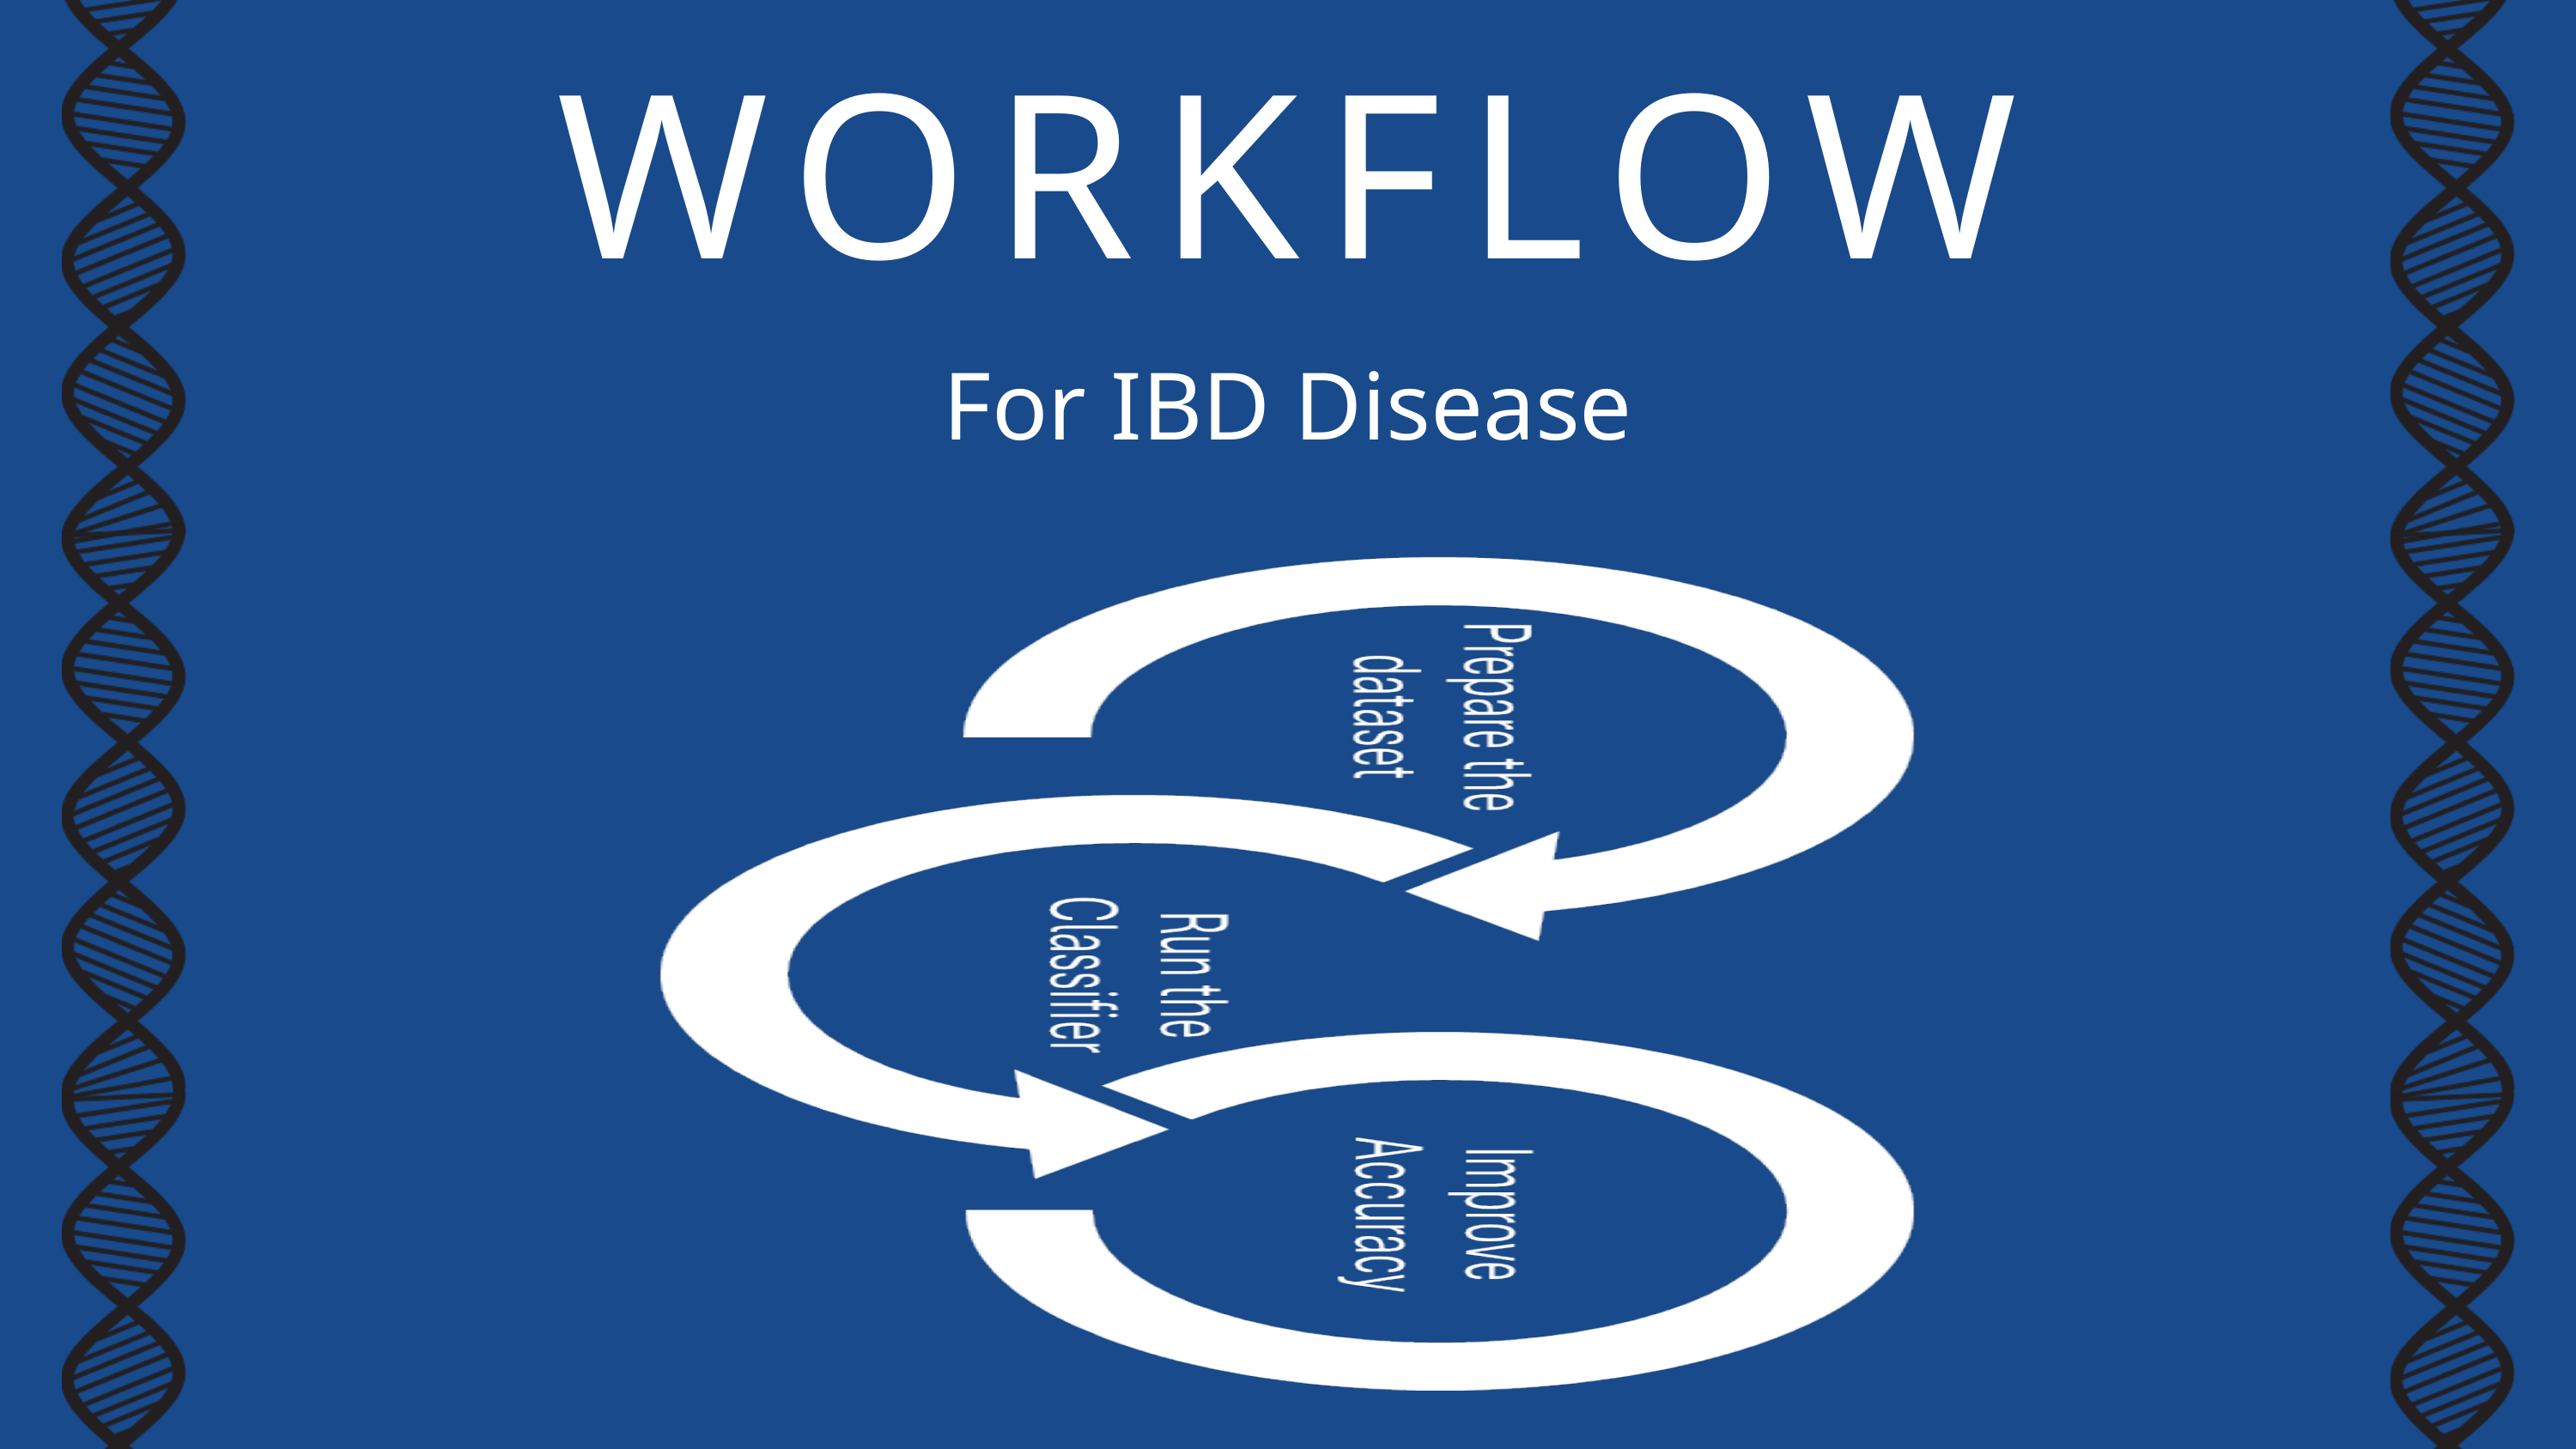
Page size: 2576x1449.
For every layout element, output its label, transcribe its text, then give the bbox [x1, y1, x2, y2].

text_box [61, 0, 186, 1449]
text_box WORKFLOW [484, 60, 2091, 306]
text_box For IBD Disease [931, 327, 1645, 458]
text_box [586, 529, 1990, 1391]
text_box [2390, 0, 2515, 1449]
